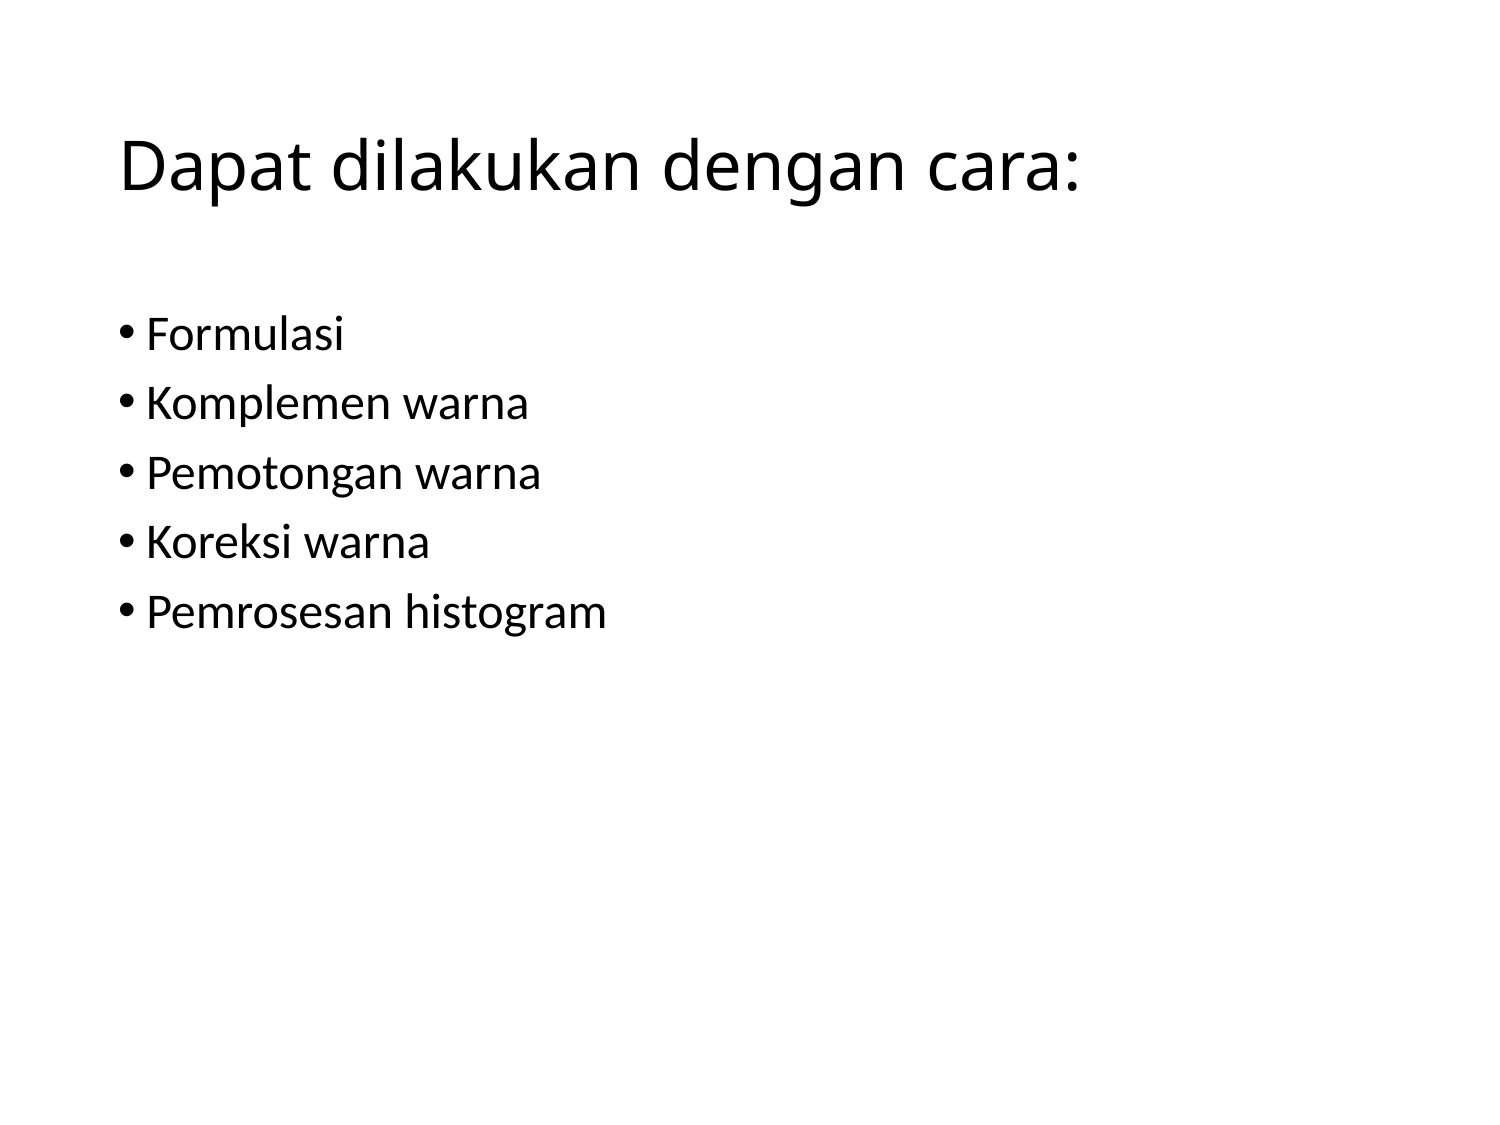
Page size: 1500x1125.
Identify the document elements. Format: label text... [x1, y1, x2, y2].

list Formulasi Komplemen warna Pemotongan warna Koreksi warna Pemrosesan histogram [103, 299, 1397, 1014]
title Dapat dilakukan dengan cara: [103, 59, 1397, 278]
